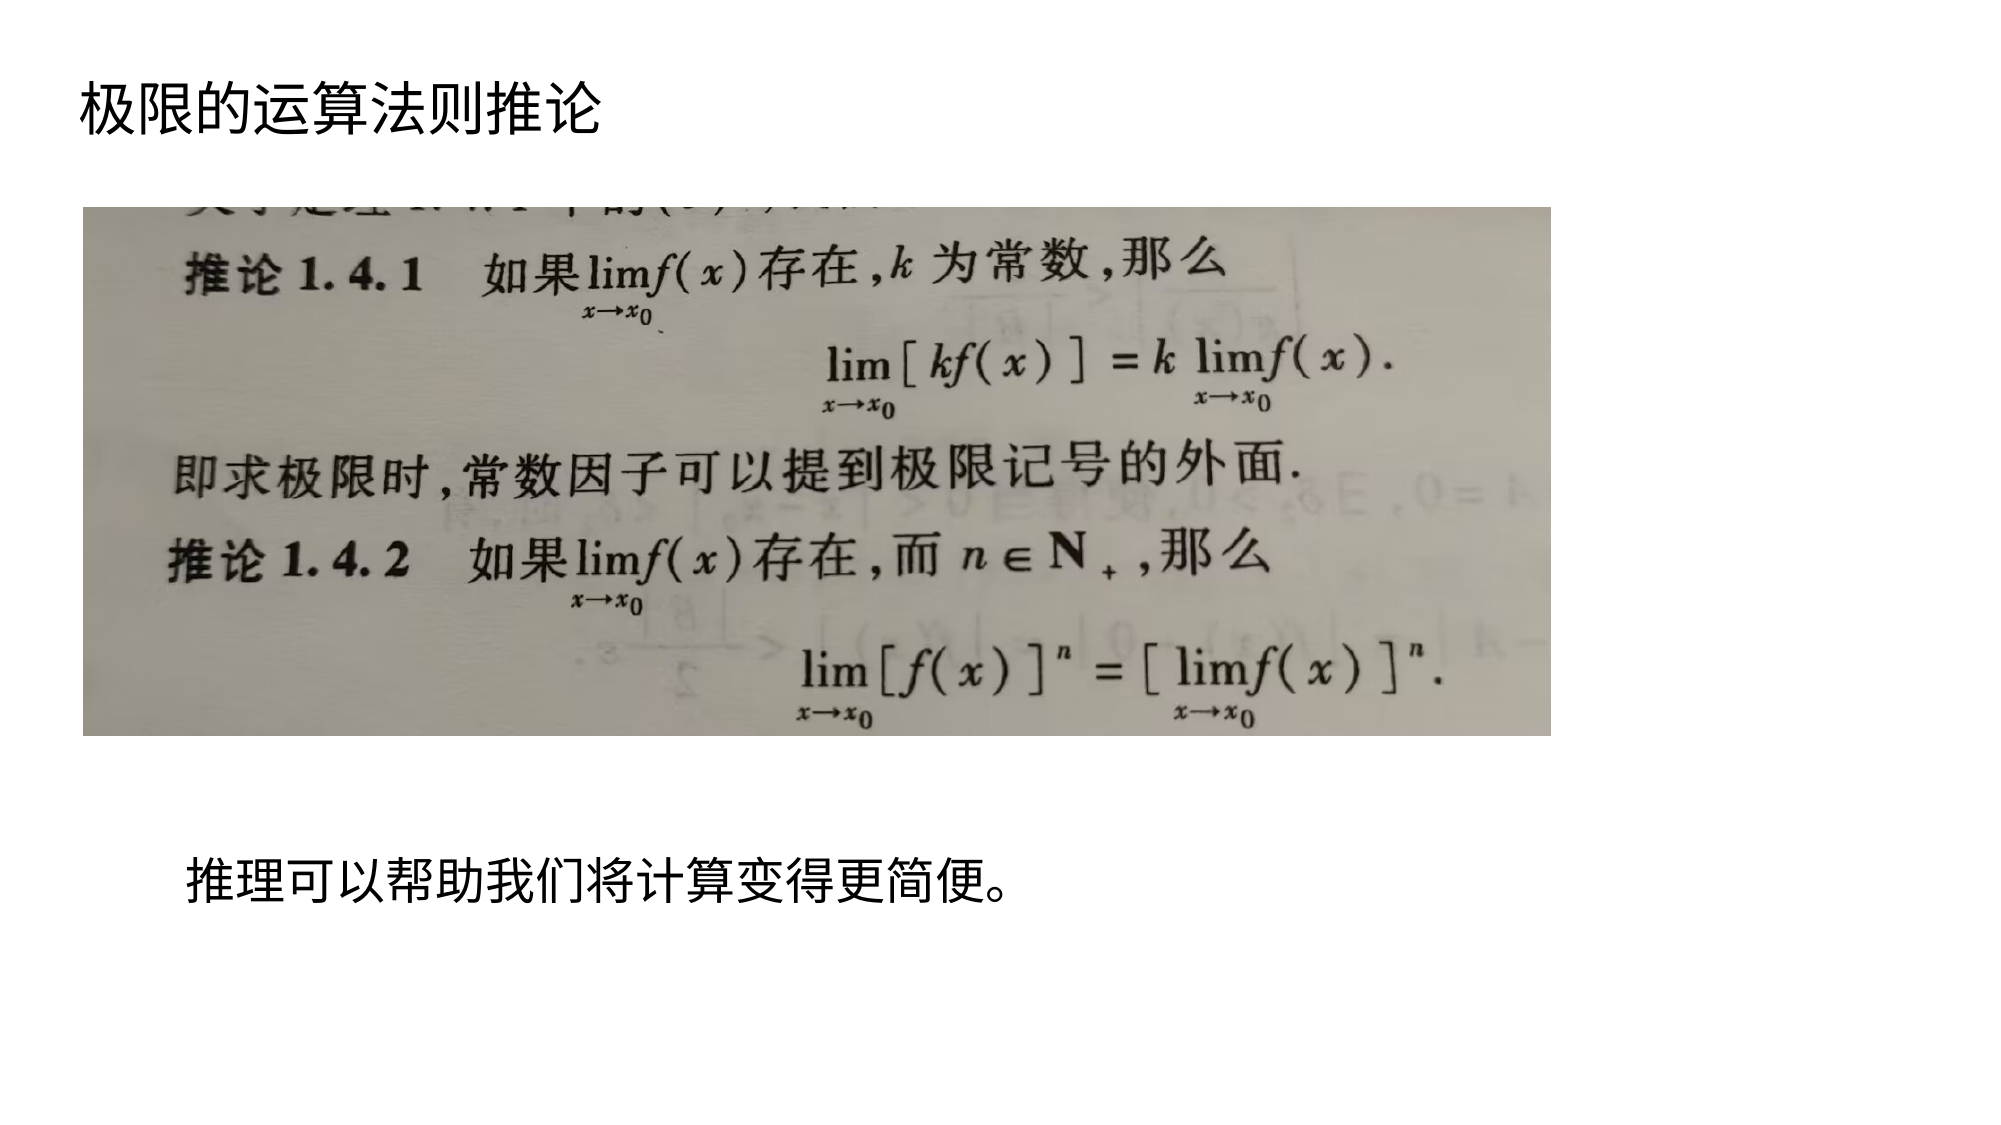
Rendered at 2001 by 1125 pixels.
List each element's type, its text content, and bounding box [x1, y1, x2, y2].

title 极限的运算法则推论 [63, 3, 1789, 221]
text_box 推理可以帮助我们将计算变得更简便。 [170, 841, 1363, 917]
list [83, 207, 1551, 736]
